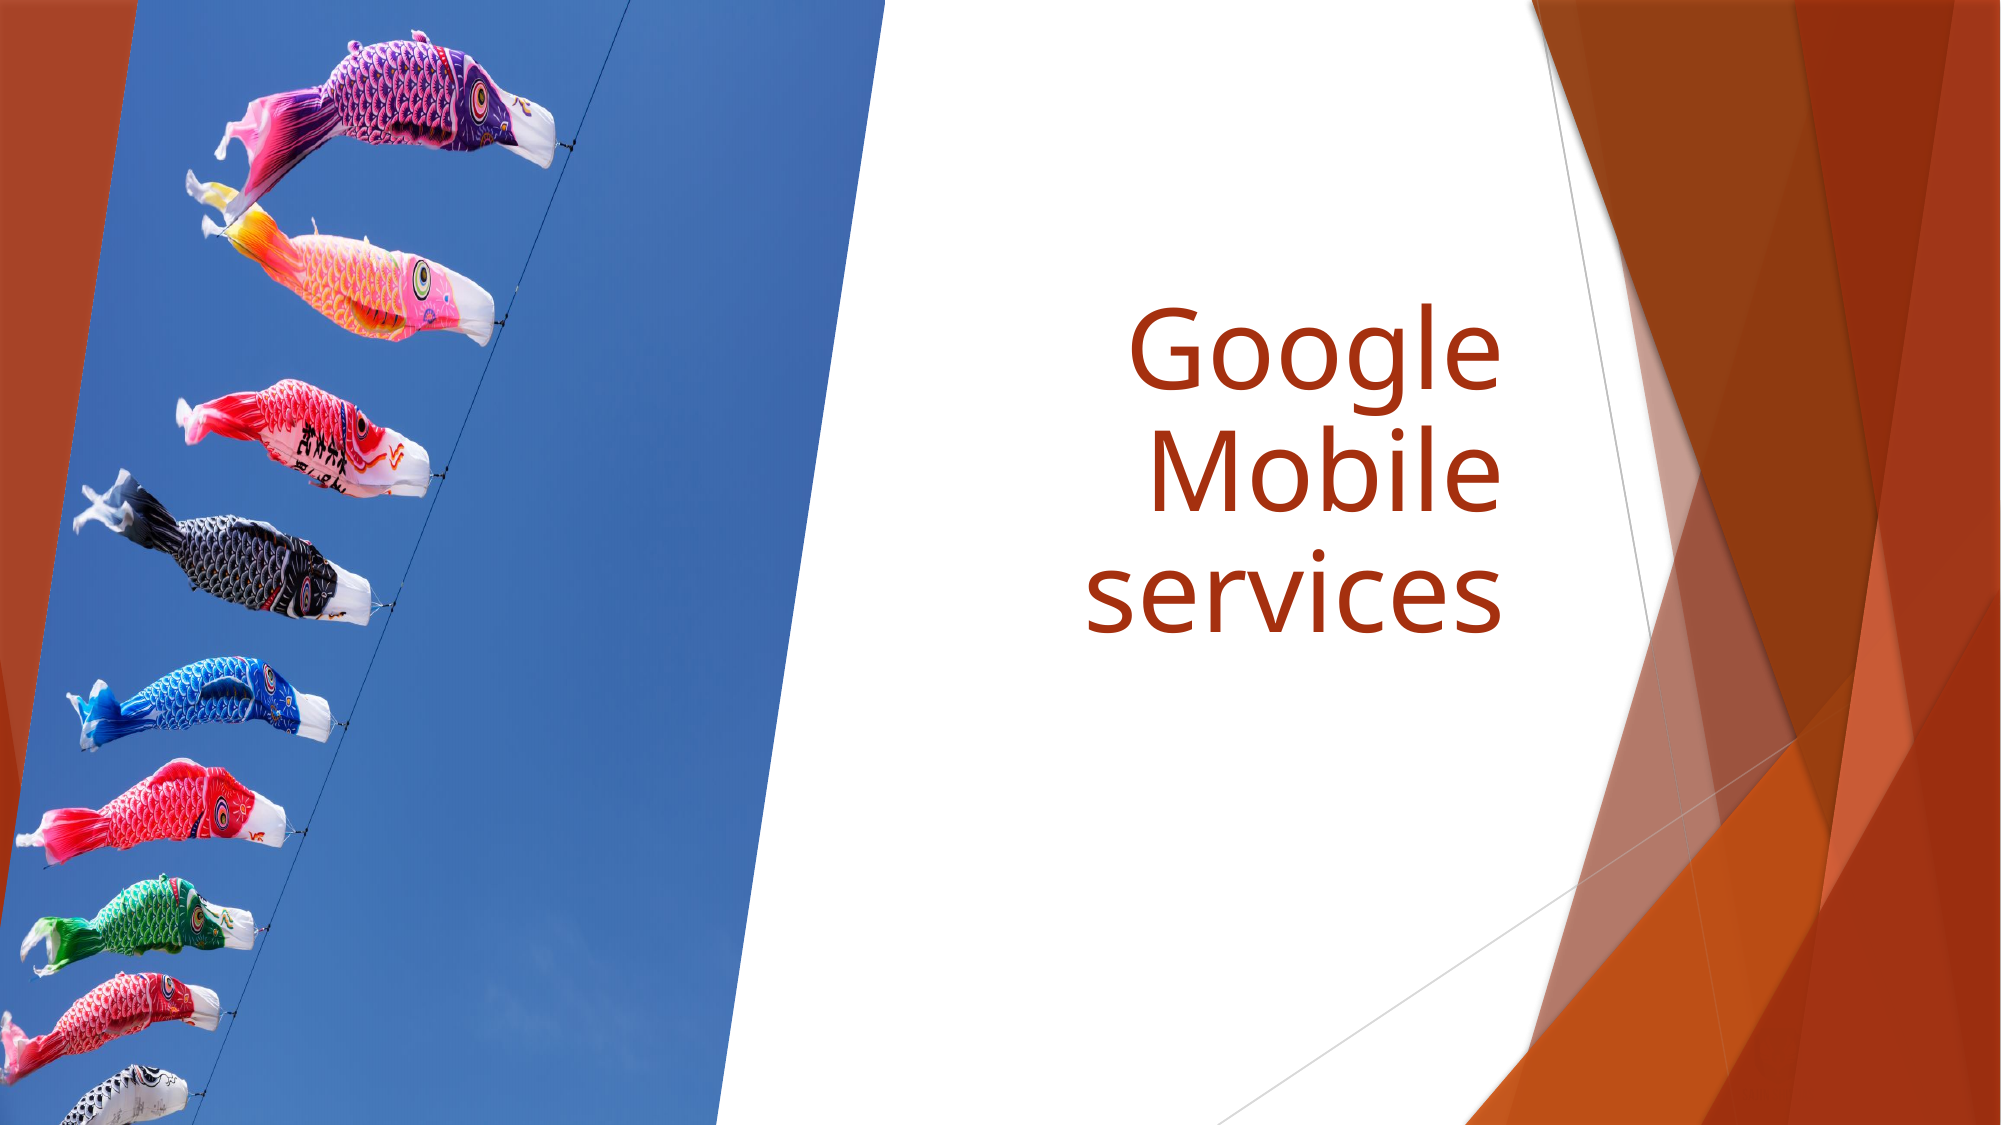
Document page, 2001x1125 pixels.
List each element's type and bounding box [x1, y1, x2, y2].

picture [0, 0, 886, 1125]
text_box [887, 0, 2000, 1125]
